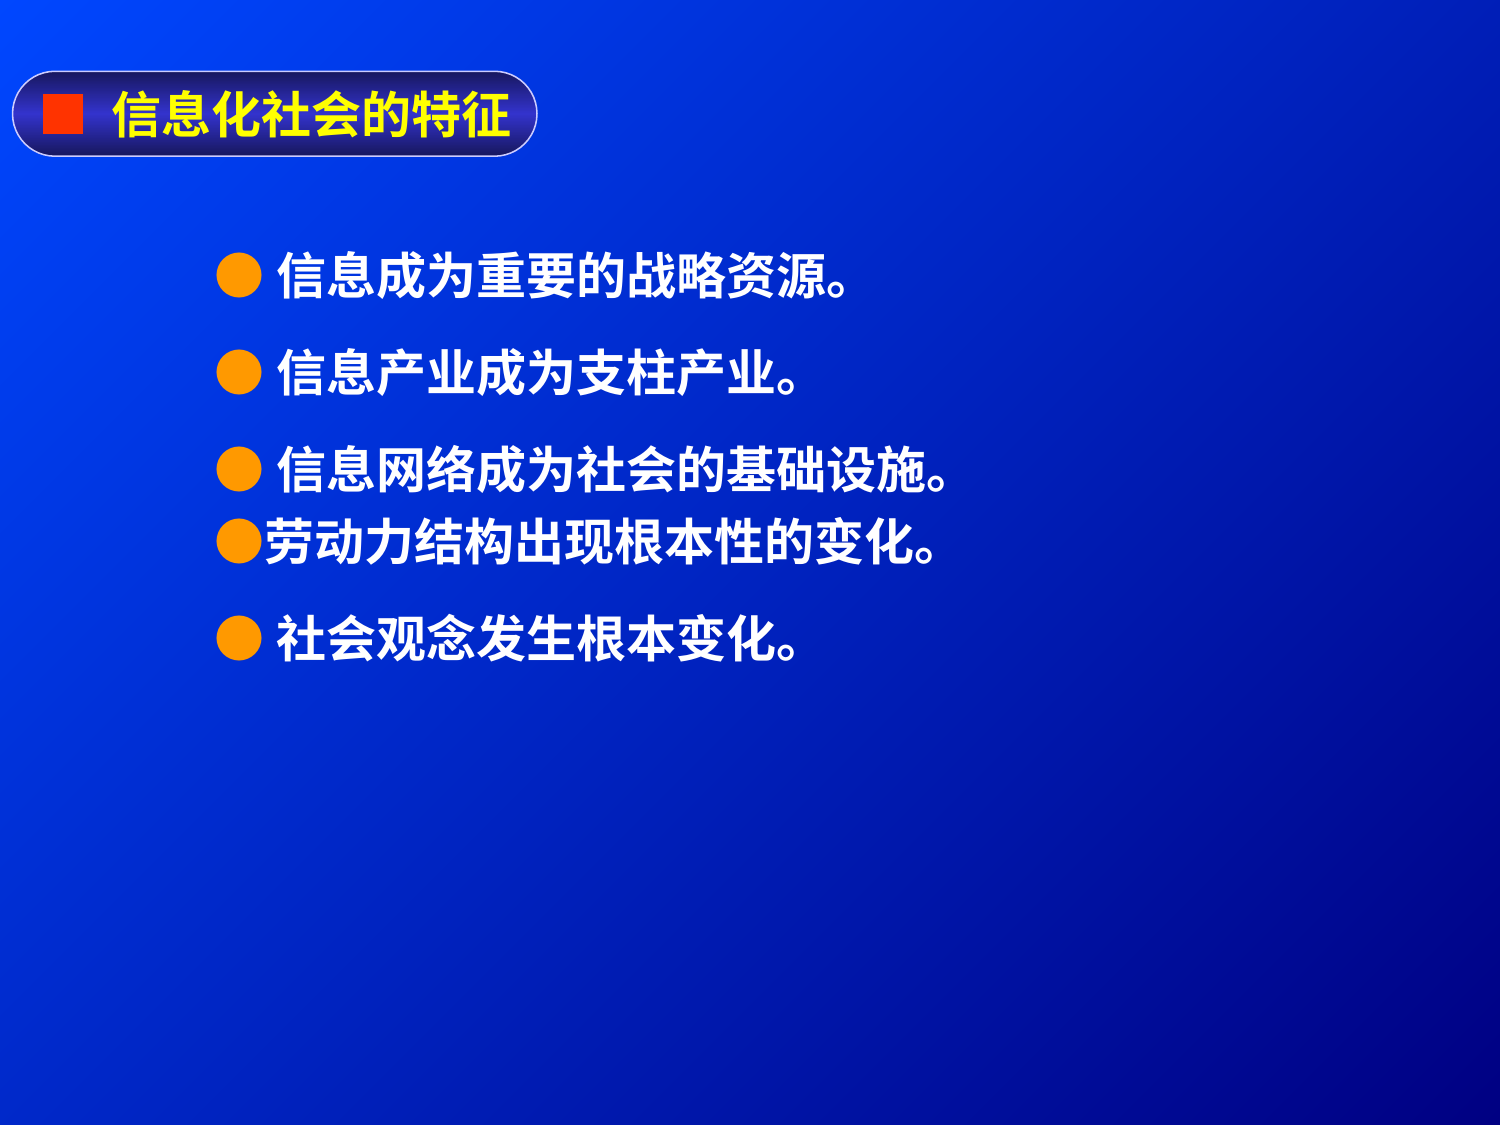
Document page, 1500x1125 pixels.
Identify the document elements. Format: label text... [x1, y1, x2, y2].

text_box ●信息成为重要的战略资源。 ●信息产业成为支柱产业。 ●信息网络成为社会的基础设施。 ●劳动力结构出现根本性的变化。 ●社会观念发生根本变化。 [200, 224, 1125, 675]
text_box ■ 信息化社会的特征 [12, 71, 537, 157]
